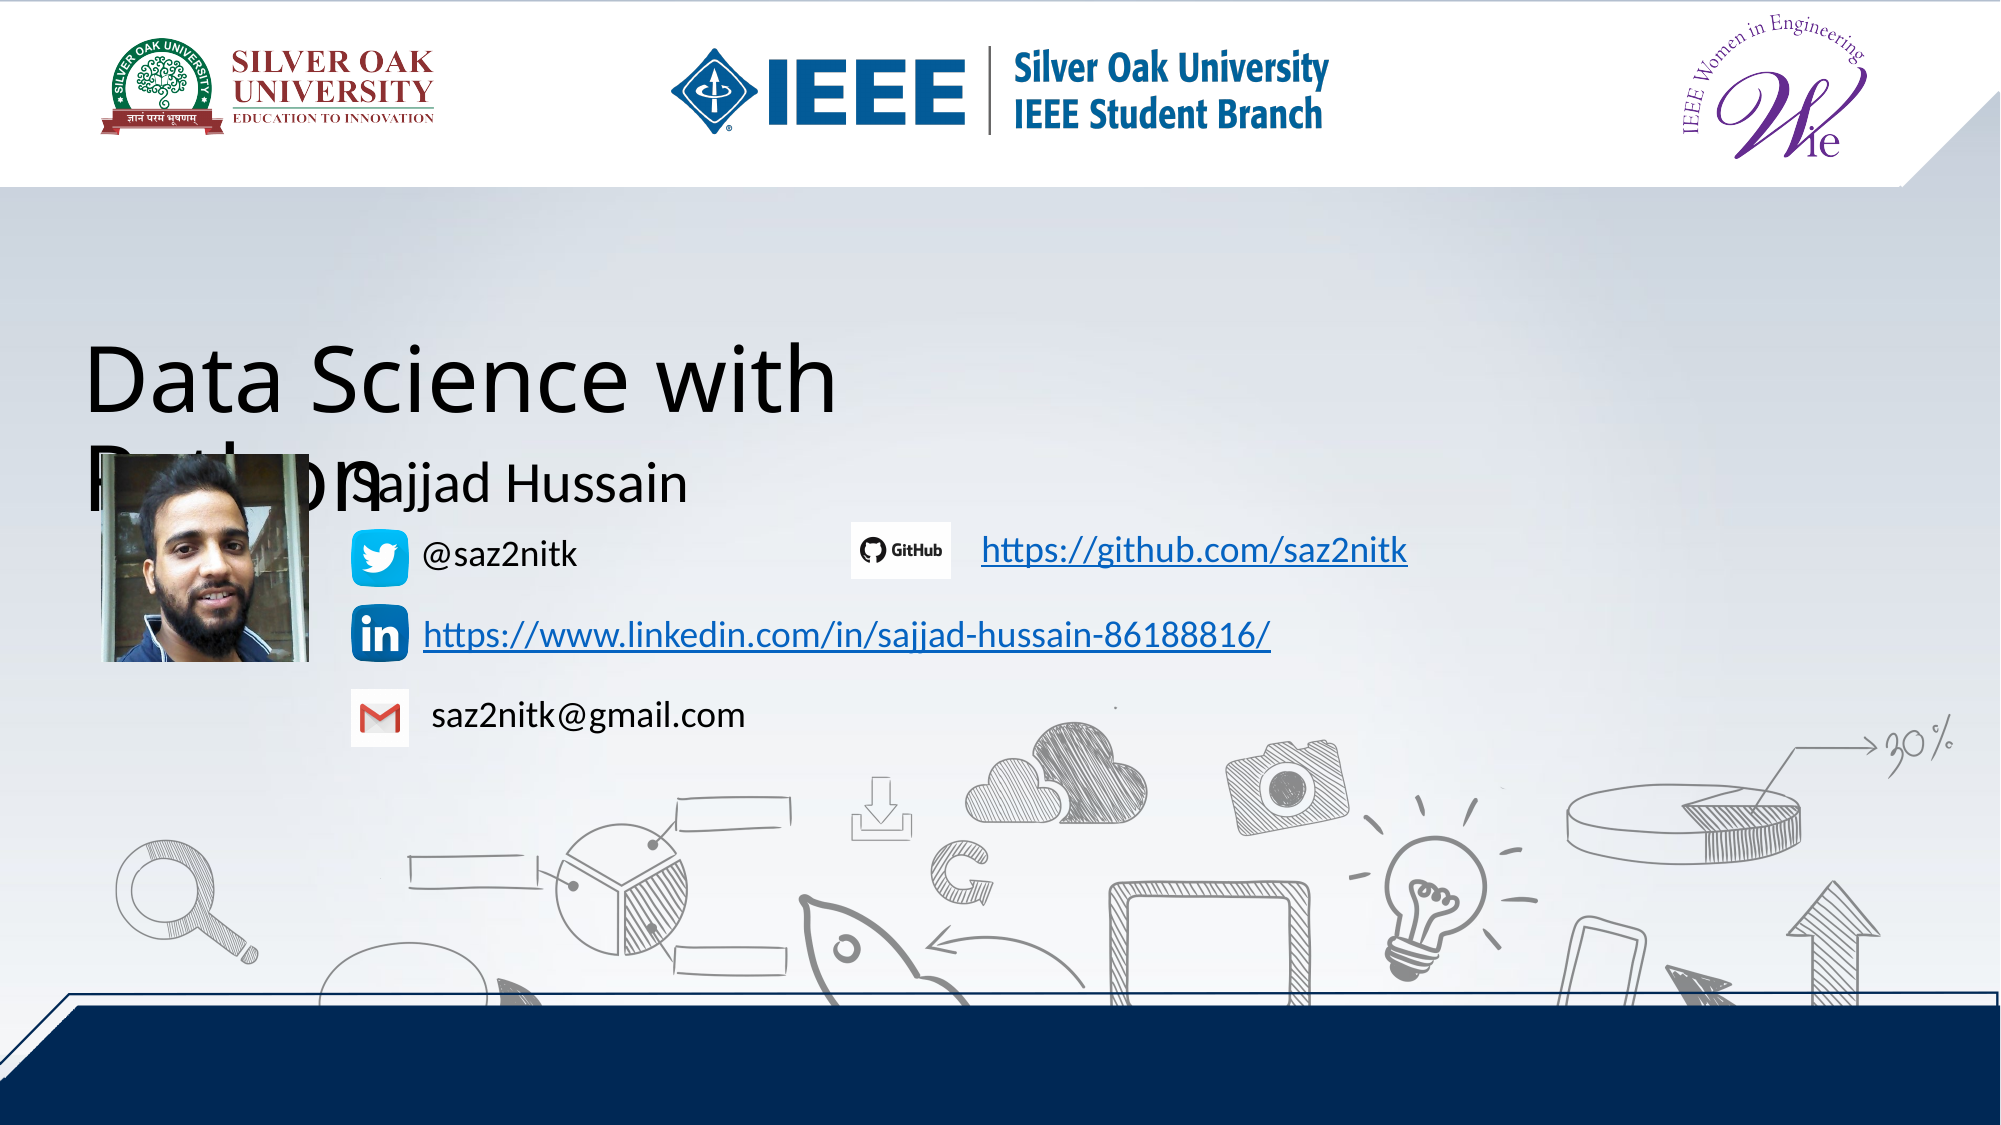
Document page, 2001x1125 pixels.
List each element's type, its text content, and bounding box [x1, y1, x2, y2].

text_box Sajjad Hussain [336, 445, 1000, 542]
text_box https://github.com/saz2nitk [966, 522, 1533, 580]
picture [0, 0, 2001, 1125]
text_box saz2nitk@gmail.com [416, 687, 838, 745]
text_box @saz2nitk [405, 526, 737, 584]
text_box https://www.linkedin.com/in/sajjad-hussain-86188816/ [408, 608, 1406, 666]
text_box Data Science with Python [68, 326, 1133, 435]
